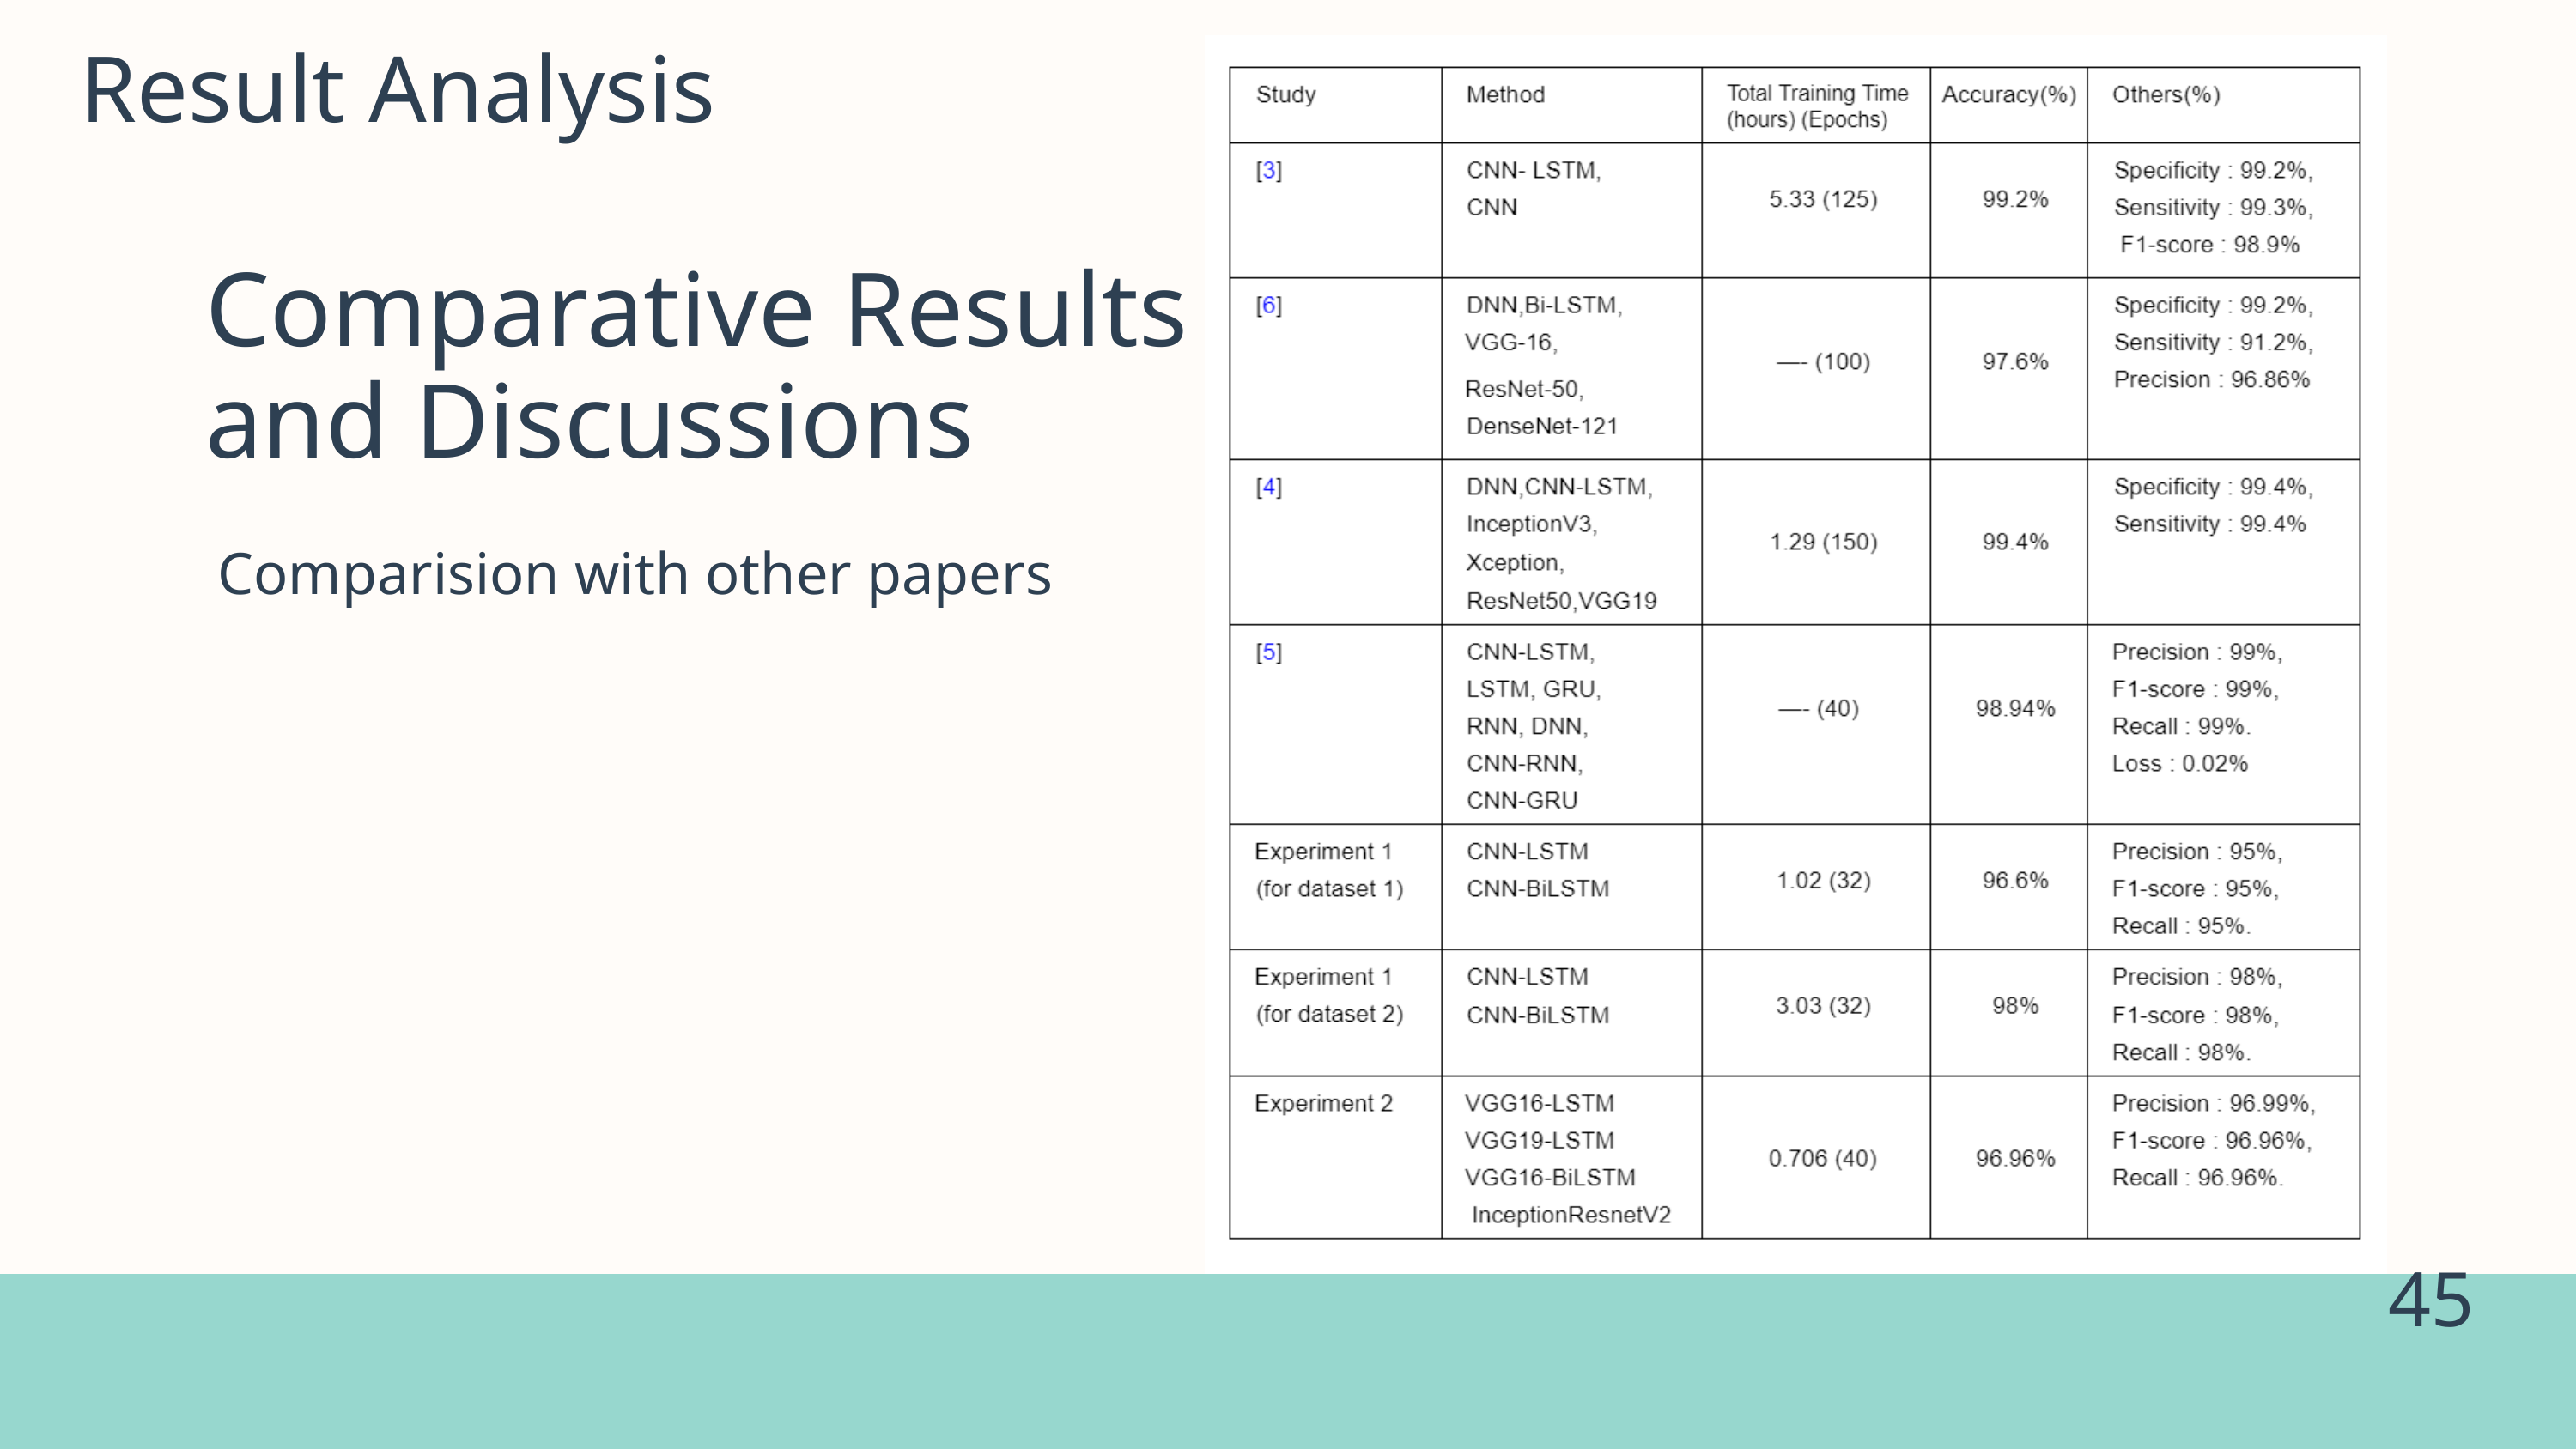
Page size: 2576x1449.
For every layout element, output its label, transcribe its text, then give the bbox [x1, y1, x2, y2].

picture [1205, 35, 2388, 1275]
text_box 45 [2386, 1236, 2476, 1343]
text_box Comparative Results and Discussions [205, 254, 1200, 479]
text_box [0, 1274, 2576, 1449]
text_box Result Analysis [80, 39, 861, 141]
text_box Comparision with other papers [205, 543, 1066, 607]
